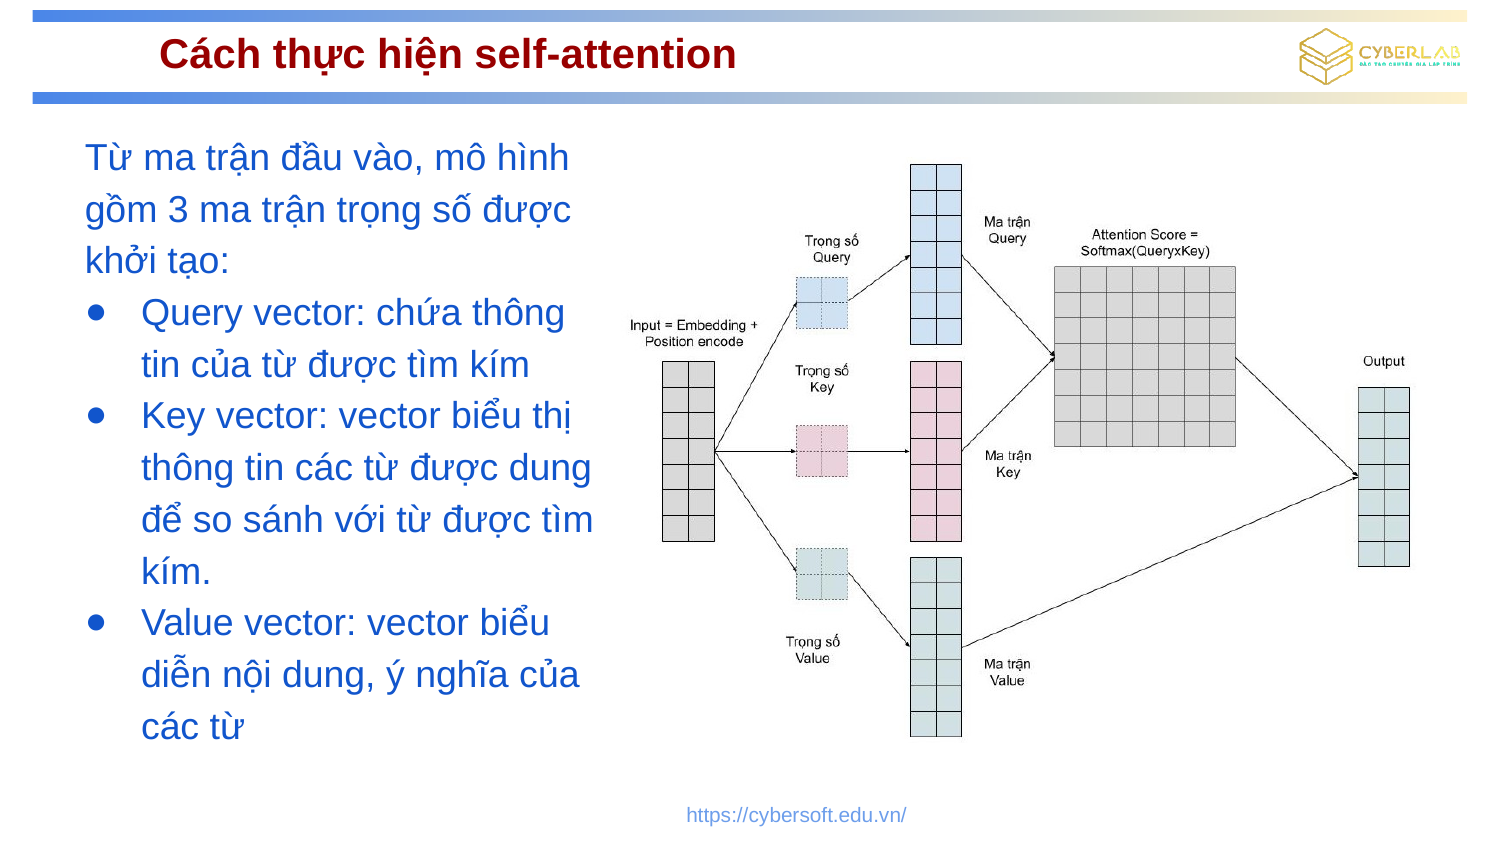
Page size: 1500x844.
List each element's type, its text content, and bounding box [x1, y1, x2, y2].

list Từ ma trận đầu vào, mô hình gồm 3 ma trận trọng số được khởi tạo: Query vector: chứa thông tin của từ được tìm kím Key vector: vector biểu thị thông tin các từ được dung để so sánh với từ được tìm kím. Value vector: vector biểu diễn nội dung, ý nghĩa của các từ [51, 111, 622, 762]
picture [620, 156, 1417, 744]
title Cách thực hiện self-attention [144, 12, 1449, 93]
picture [1449, 28, 1468, 85]
